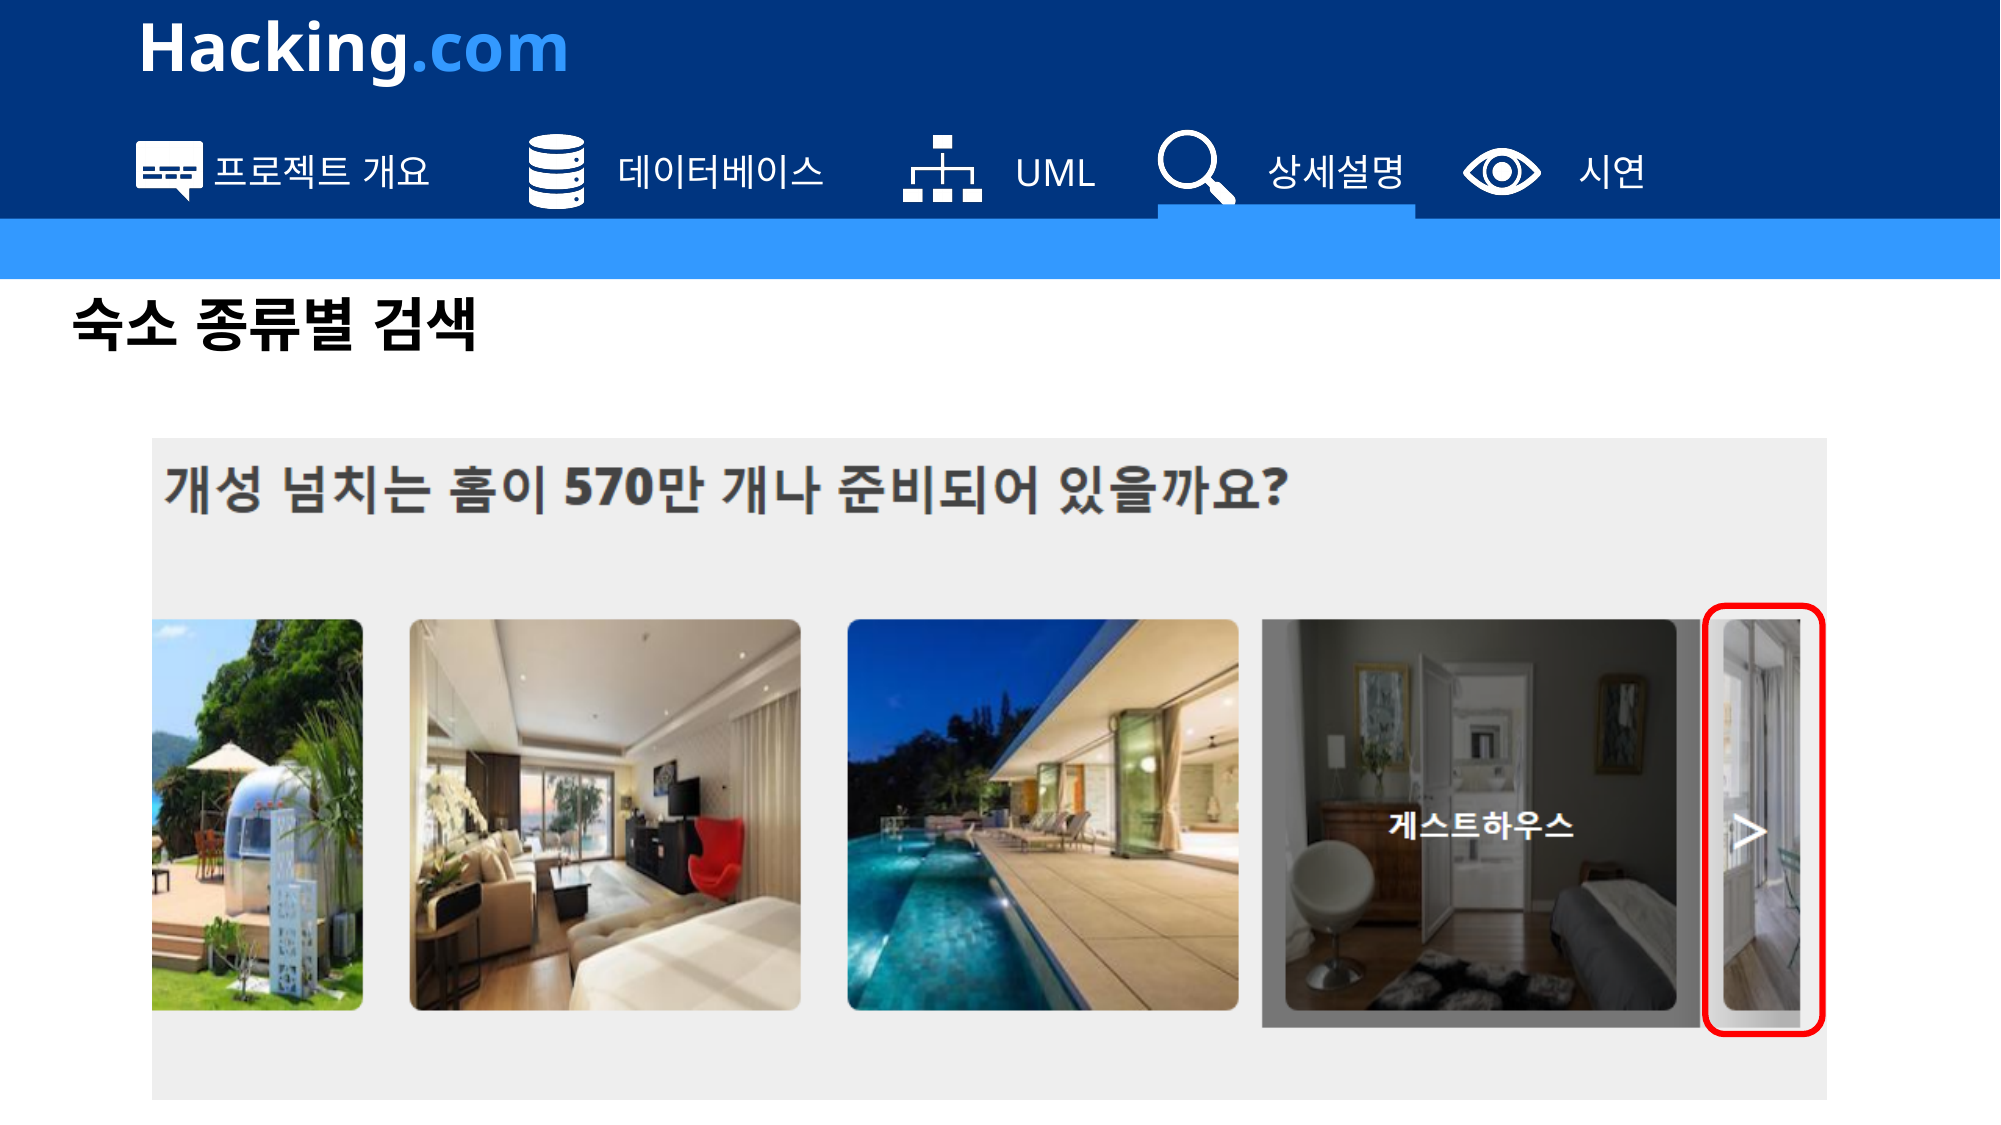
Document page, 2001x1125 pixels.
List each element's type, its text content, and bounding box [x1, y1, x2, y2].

picture [152, 438, 1827, 1100]
text_box 숙소 종류별 검색 [57, 280, 990, 366]
text_box [0, 219, 2000, 280]
picture [0, 0, 2000, 219]
